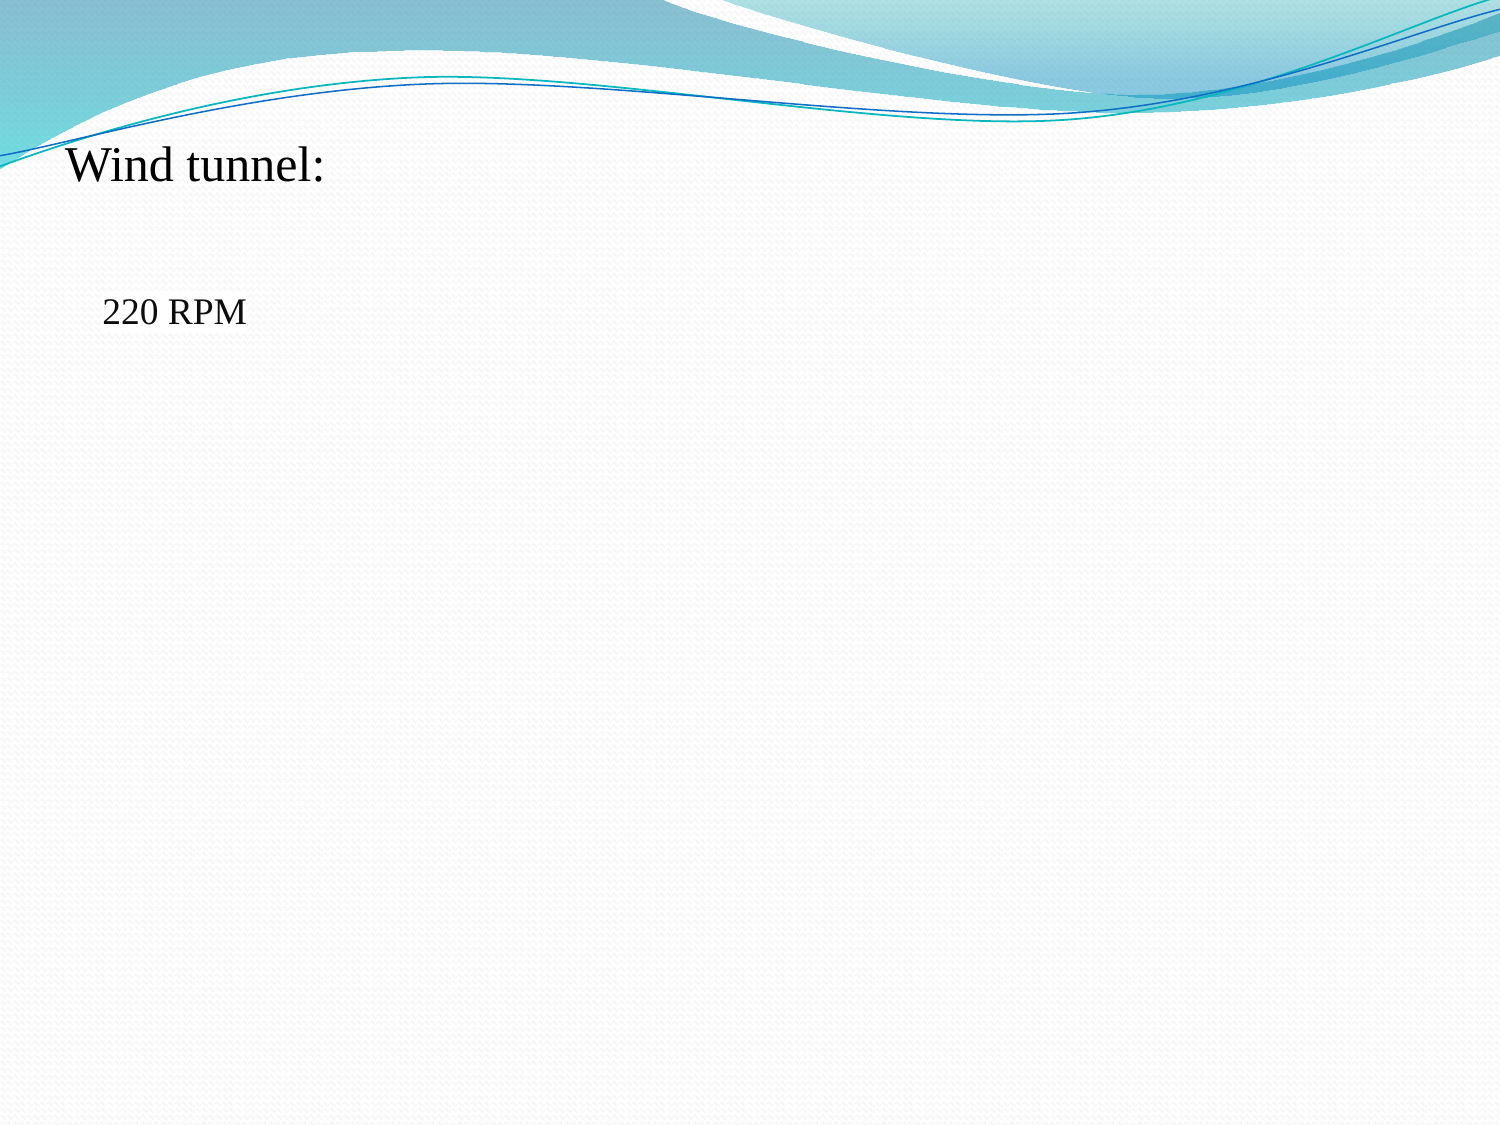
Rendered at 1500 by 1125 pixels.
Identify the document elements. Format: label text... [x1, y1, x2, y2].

text_box 220 RPM [87, 279, 1413, 340]
text_box Wind tunnel: [50, 124, 600, 199]
